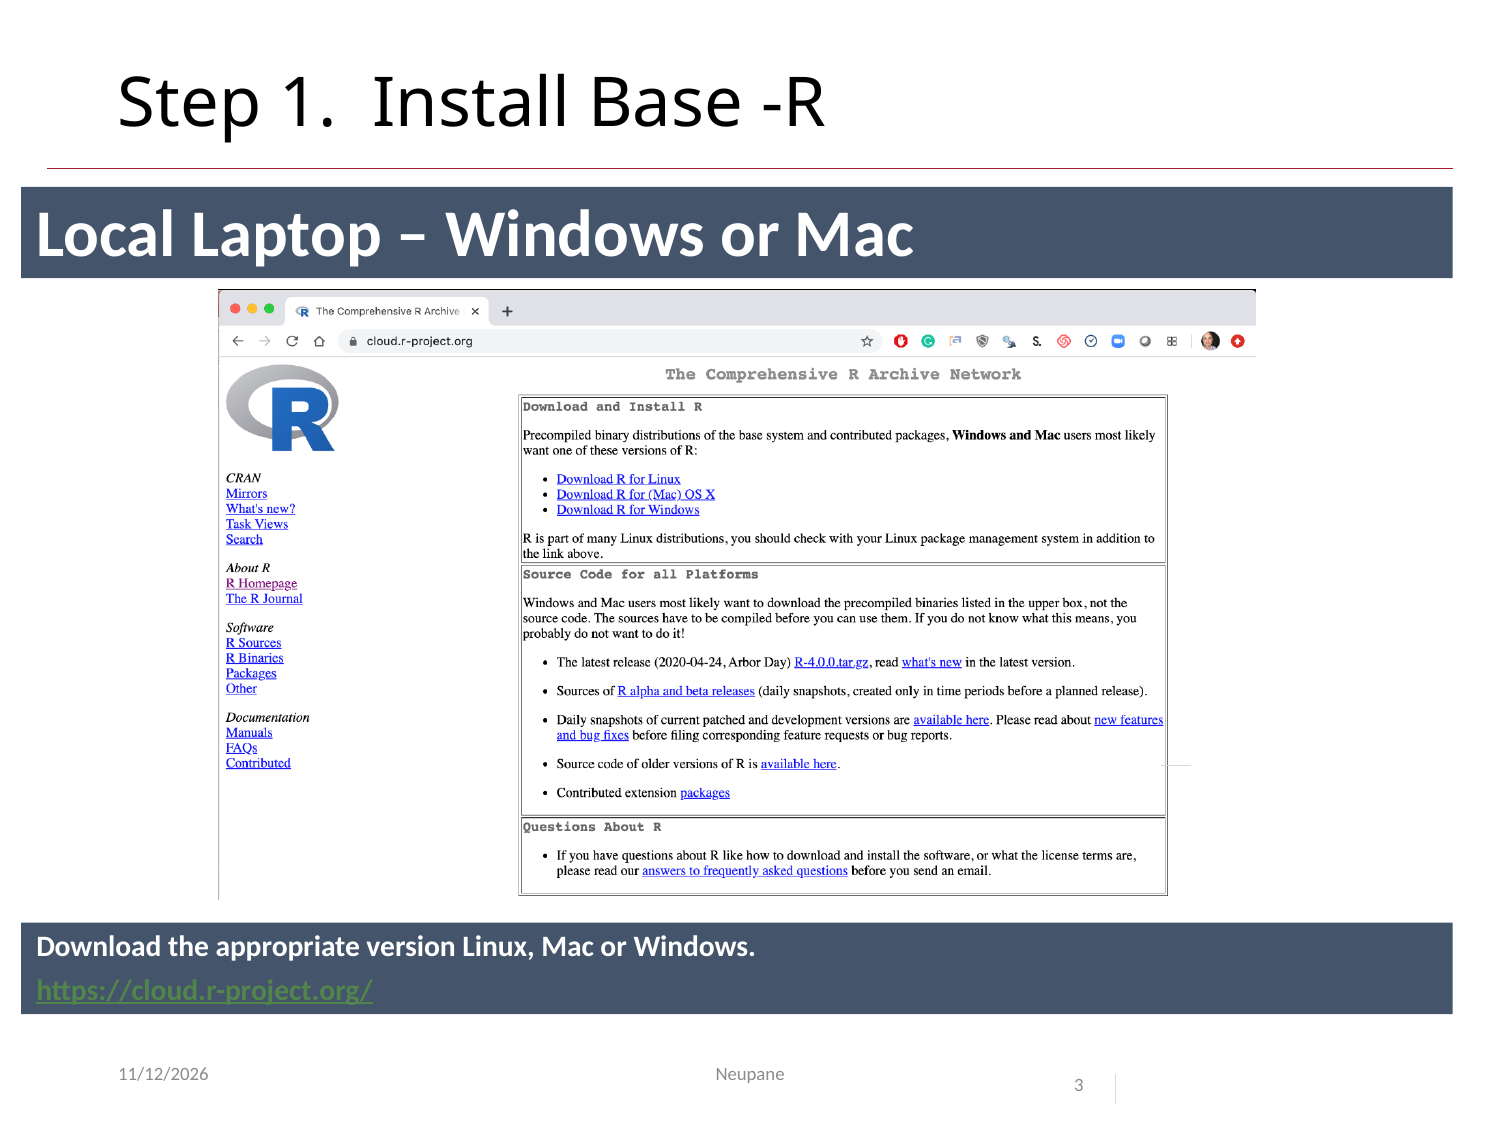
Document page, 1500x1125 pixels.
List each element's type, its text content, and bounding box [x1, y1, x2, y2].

title Step 1. Install Base -R [103, 59, 1397, 157]
list Local Laptop – Windows or Mac [21, 186, 1453, 279]
footer Neupane [496, 1042, 1004, 1103]
picture [218, 289, 1256, 900]
text_box Download the appropriate version Linux, Mac or Windows. https://cloud.r-project.org/ [21, 922, 1453, 1015]
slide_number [103, 1042, 441, 1103]
slide_number 3 [1059, 1042, 1200, 1103]
